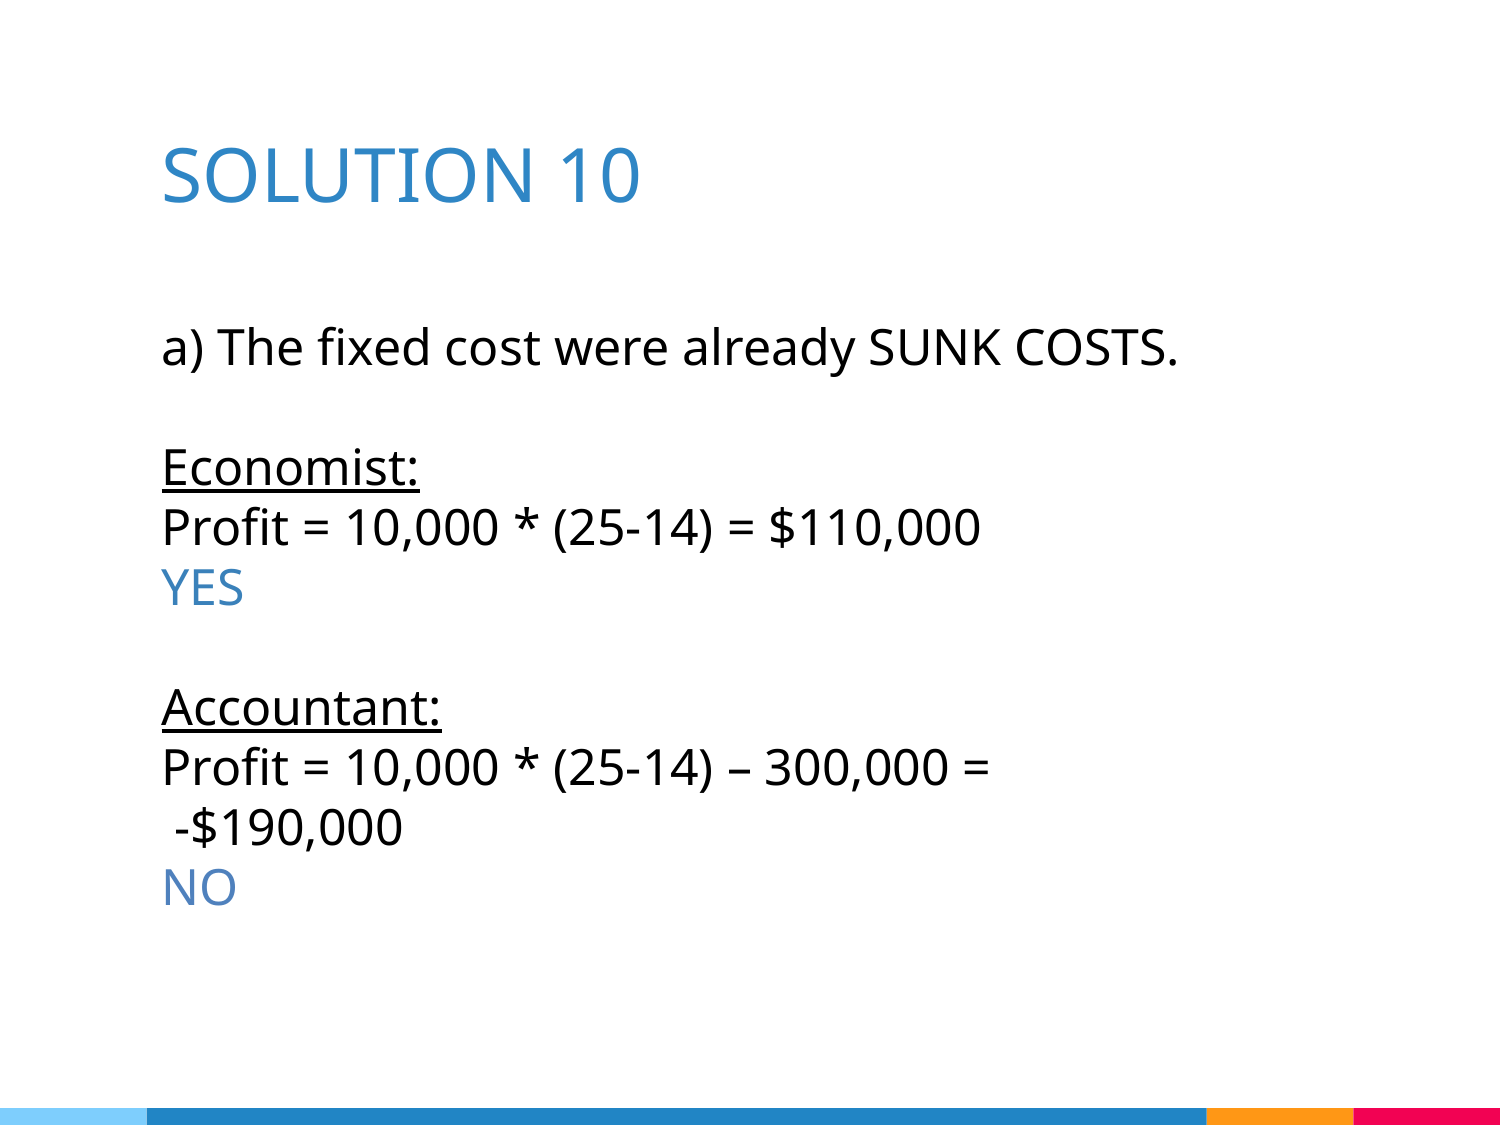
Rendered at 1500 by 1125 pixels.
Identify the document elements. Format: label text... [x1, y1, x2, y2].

list a) The fixed cost were already SUNK COSTS. Economist: Profit = 10,000 * (25-14) = $110,000 YES Accountant: Profit = 10,000 * (25-14) – 300,000 = -$190,000 NO [146, 300, 1358, 1078]
title SOLUTION 10 [146, 45, 1207, 233]
